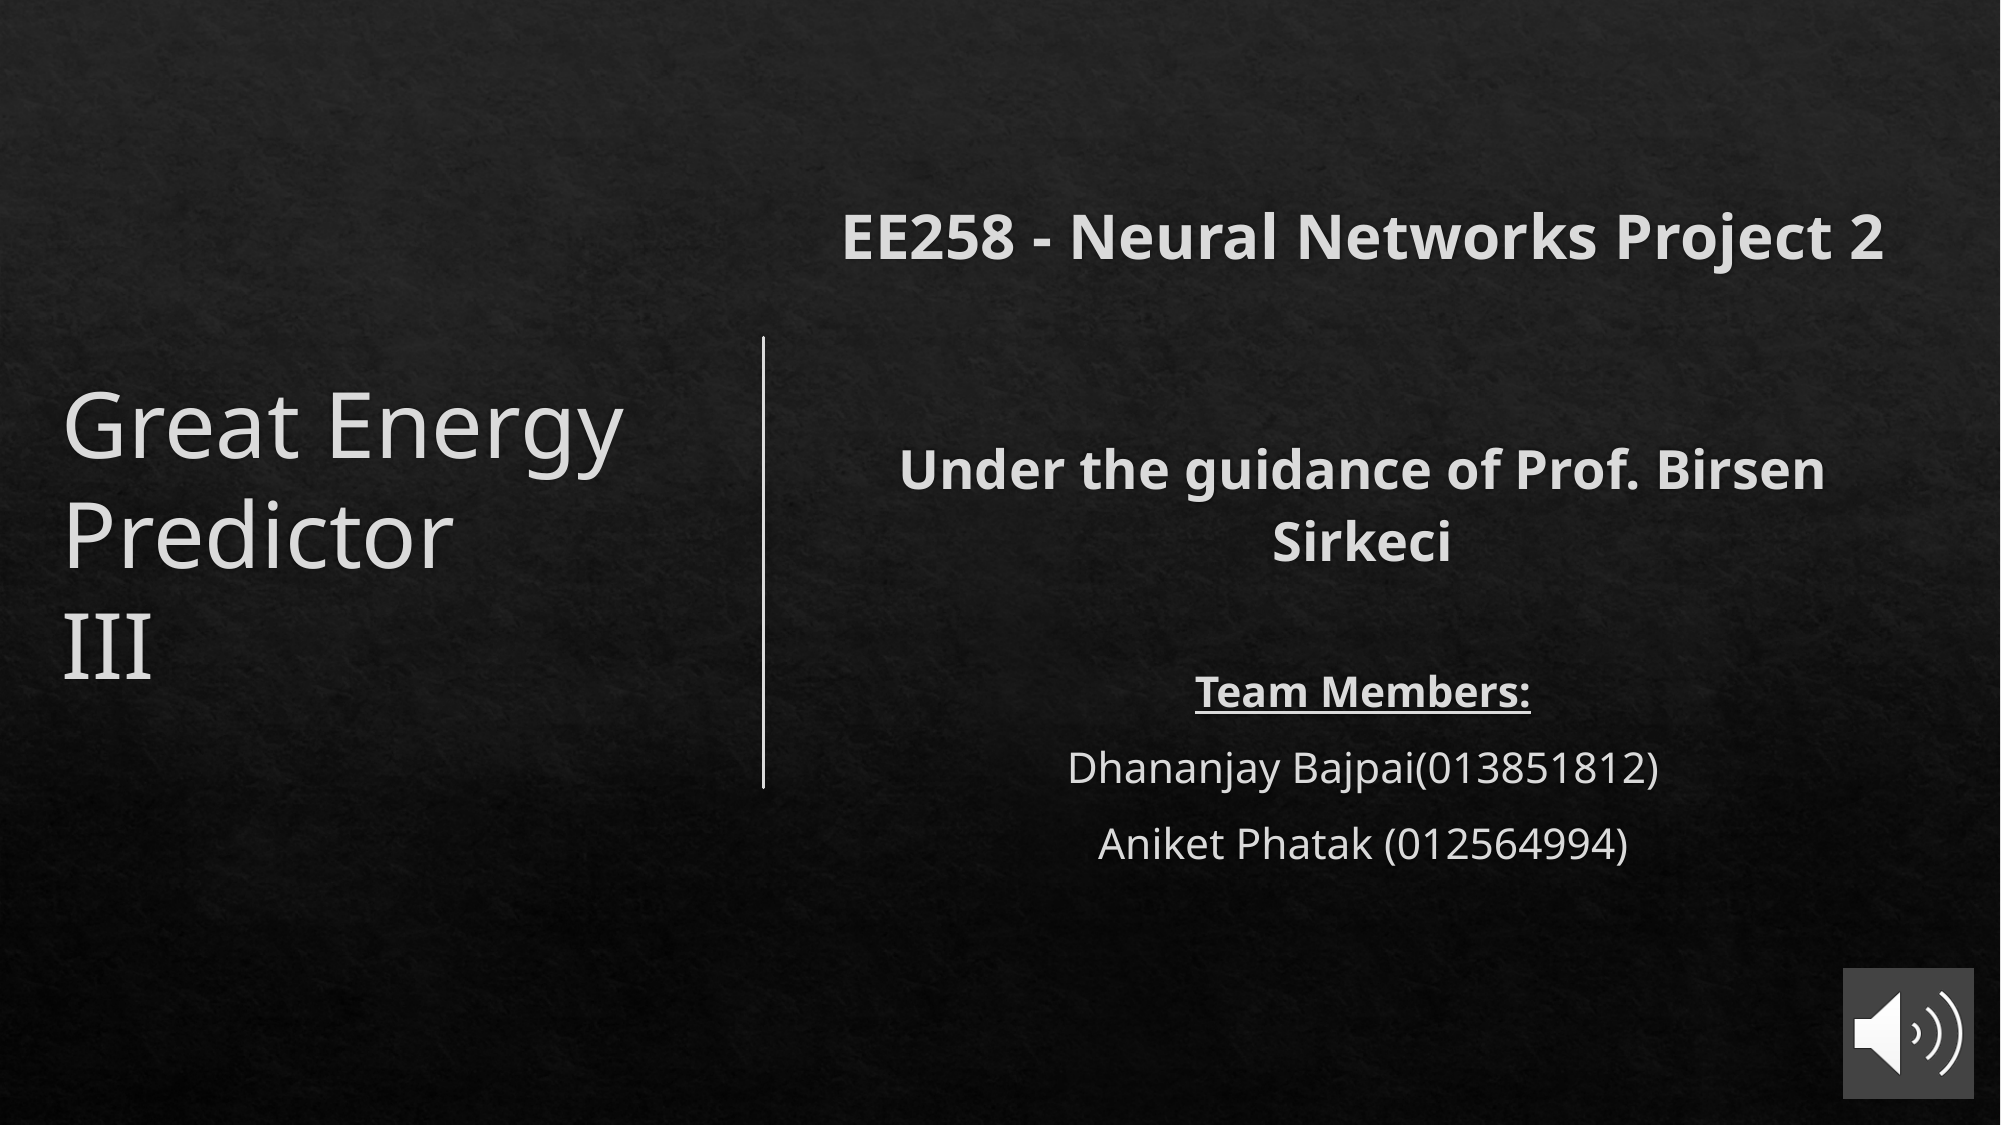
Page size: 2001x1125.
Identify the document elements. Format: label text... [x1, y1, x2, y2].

text_box [0, 0, 2000, 1125]
title Great Energy Predictor III [46, 275, 775, 880]
subtitle EE258 - Neural Networks Project 2 Under the guidance of Prof. Birsen Sirkeci Team Members: Dhananjay Bajpai(013851812) Aniket Phatak (012564994) [821, 182, 1905, 942]
picture [1841, 966, 1976, 1101]
